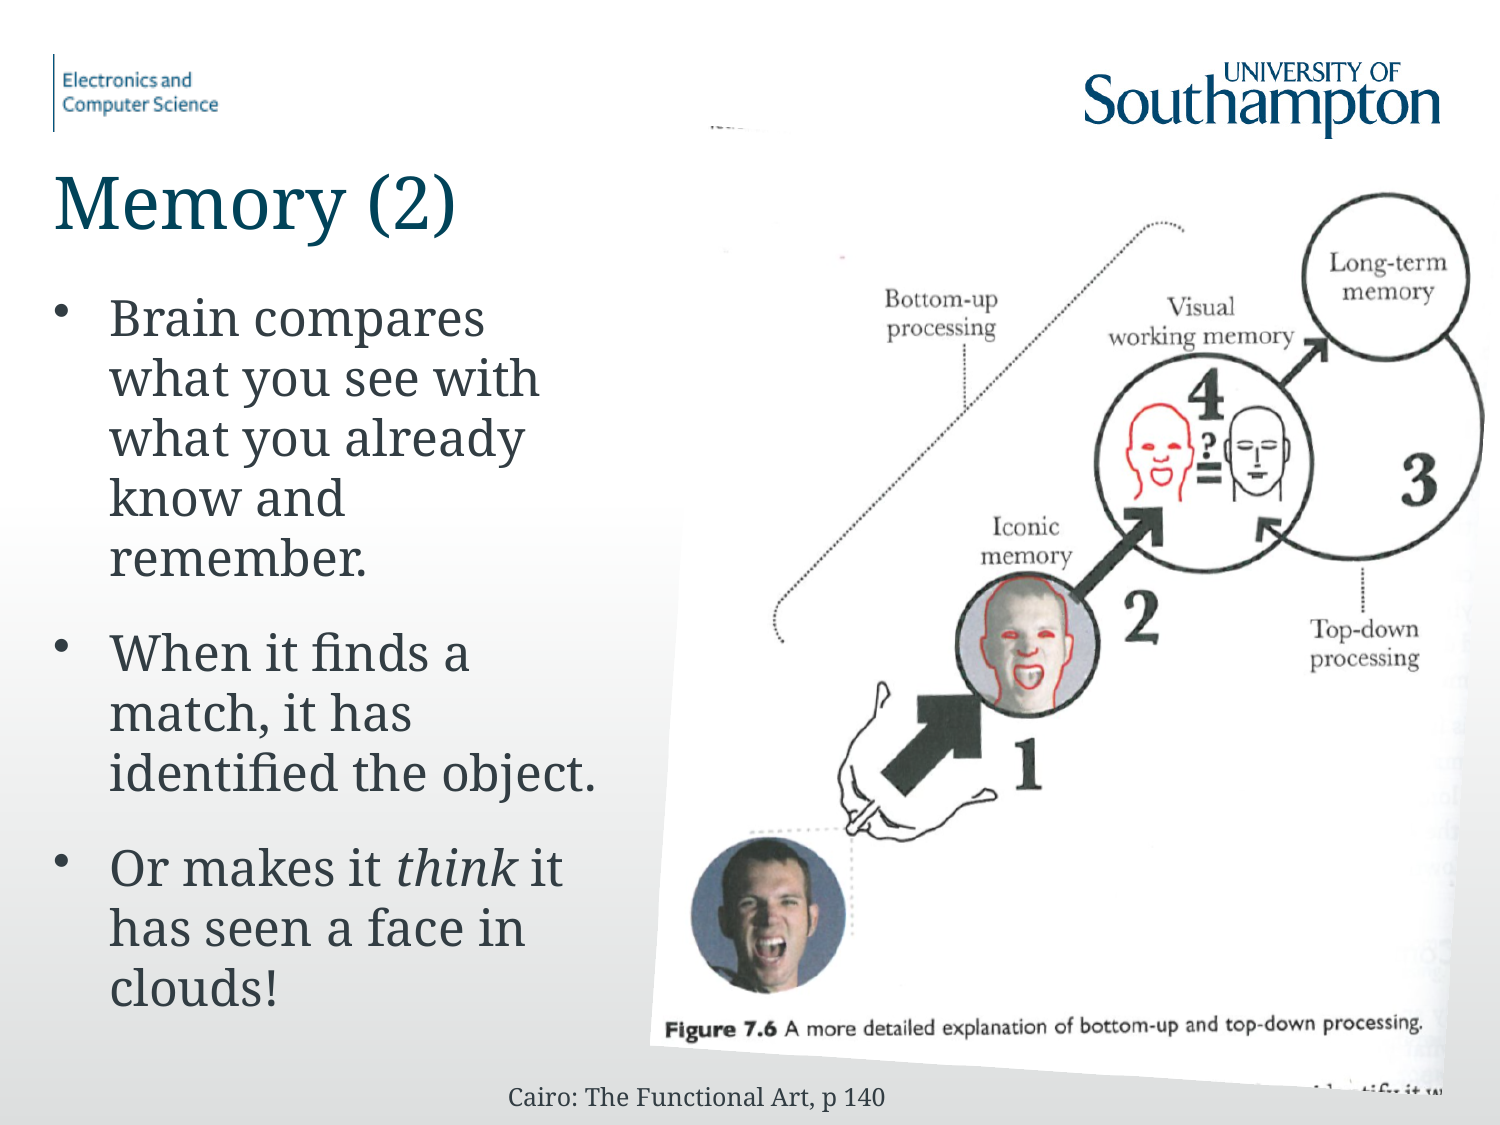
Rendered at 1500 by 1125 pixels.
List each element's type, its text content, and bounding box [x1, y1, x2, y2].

slide_number 44 [1128, 1079, 1441, 1110]
picture [650, 127, 1499, 1095]
text_box Cairo: The Functional Art, p 140 [493, 1074, 901, 1119]
picture [1085, 62, 1440, 139]
title Memory (2) [53, 148, 676, 256]
list Brain compares what you see with what you already know and remember. When it finds a match, it has identified the object. Or makes it think it has seen a face in clouds! [53, 278, 621, 954]
